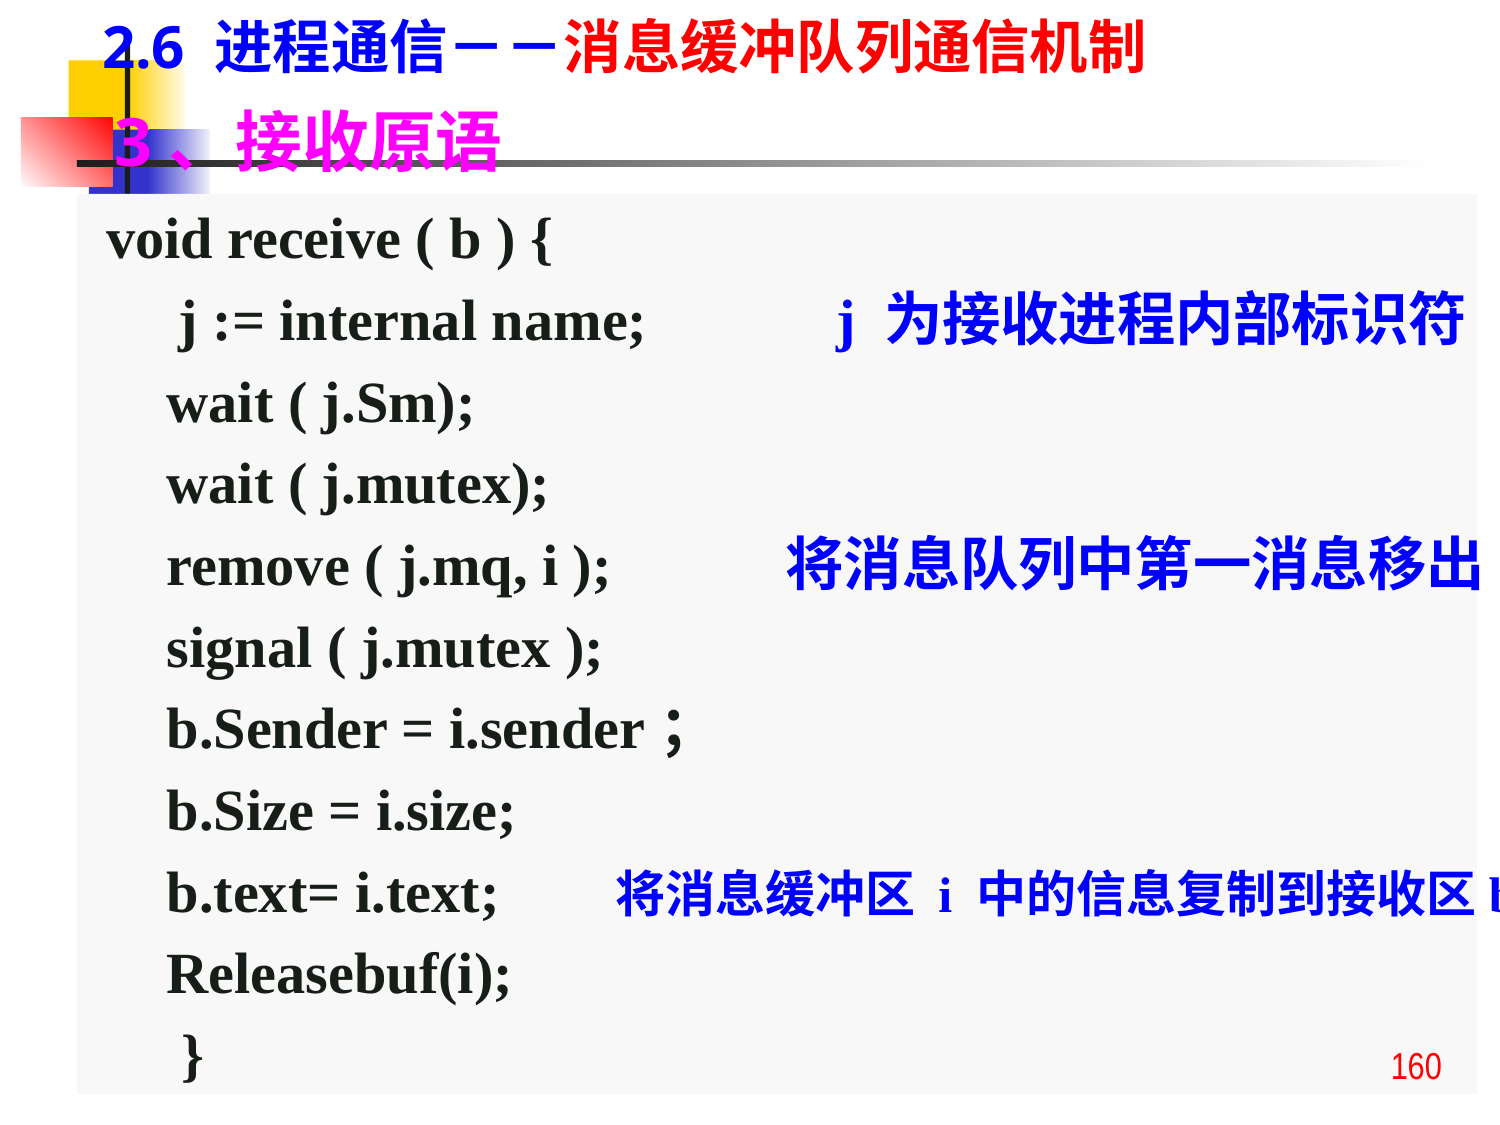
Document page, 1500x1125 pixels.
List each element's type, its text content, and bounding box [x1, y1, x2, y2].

text_box void receive ( b ) { j := internal name; j 为接收进程内部标识符 wait ( j.Sm); wait ( j.mutex); remove ( j.mq, i ); 将消息队列中第一消息移出 signal ( j.mutex ); b.Sender = i.sender； b.Size = i.size; b.text= i.text; 将消息缓冲区 i 中的信息复制到接收区b Releasebuf(i); } [76, 193, 1477, 1094]
text_box 2.6 进程通信－－消息缓冲队列通信机制 [87, 0, 1338, 88]
text_box 3、接收原语 [99, 101, 888, 177]
text_box 160 [1376, 1034, 1471, 1094]
